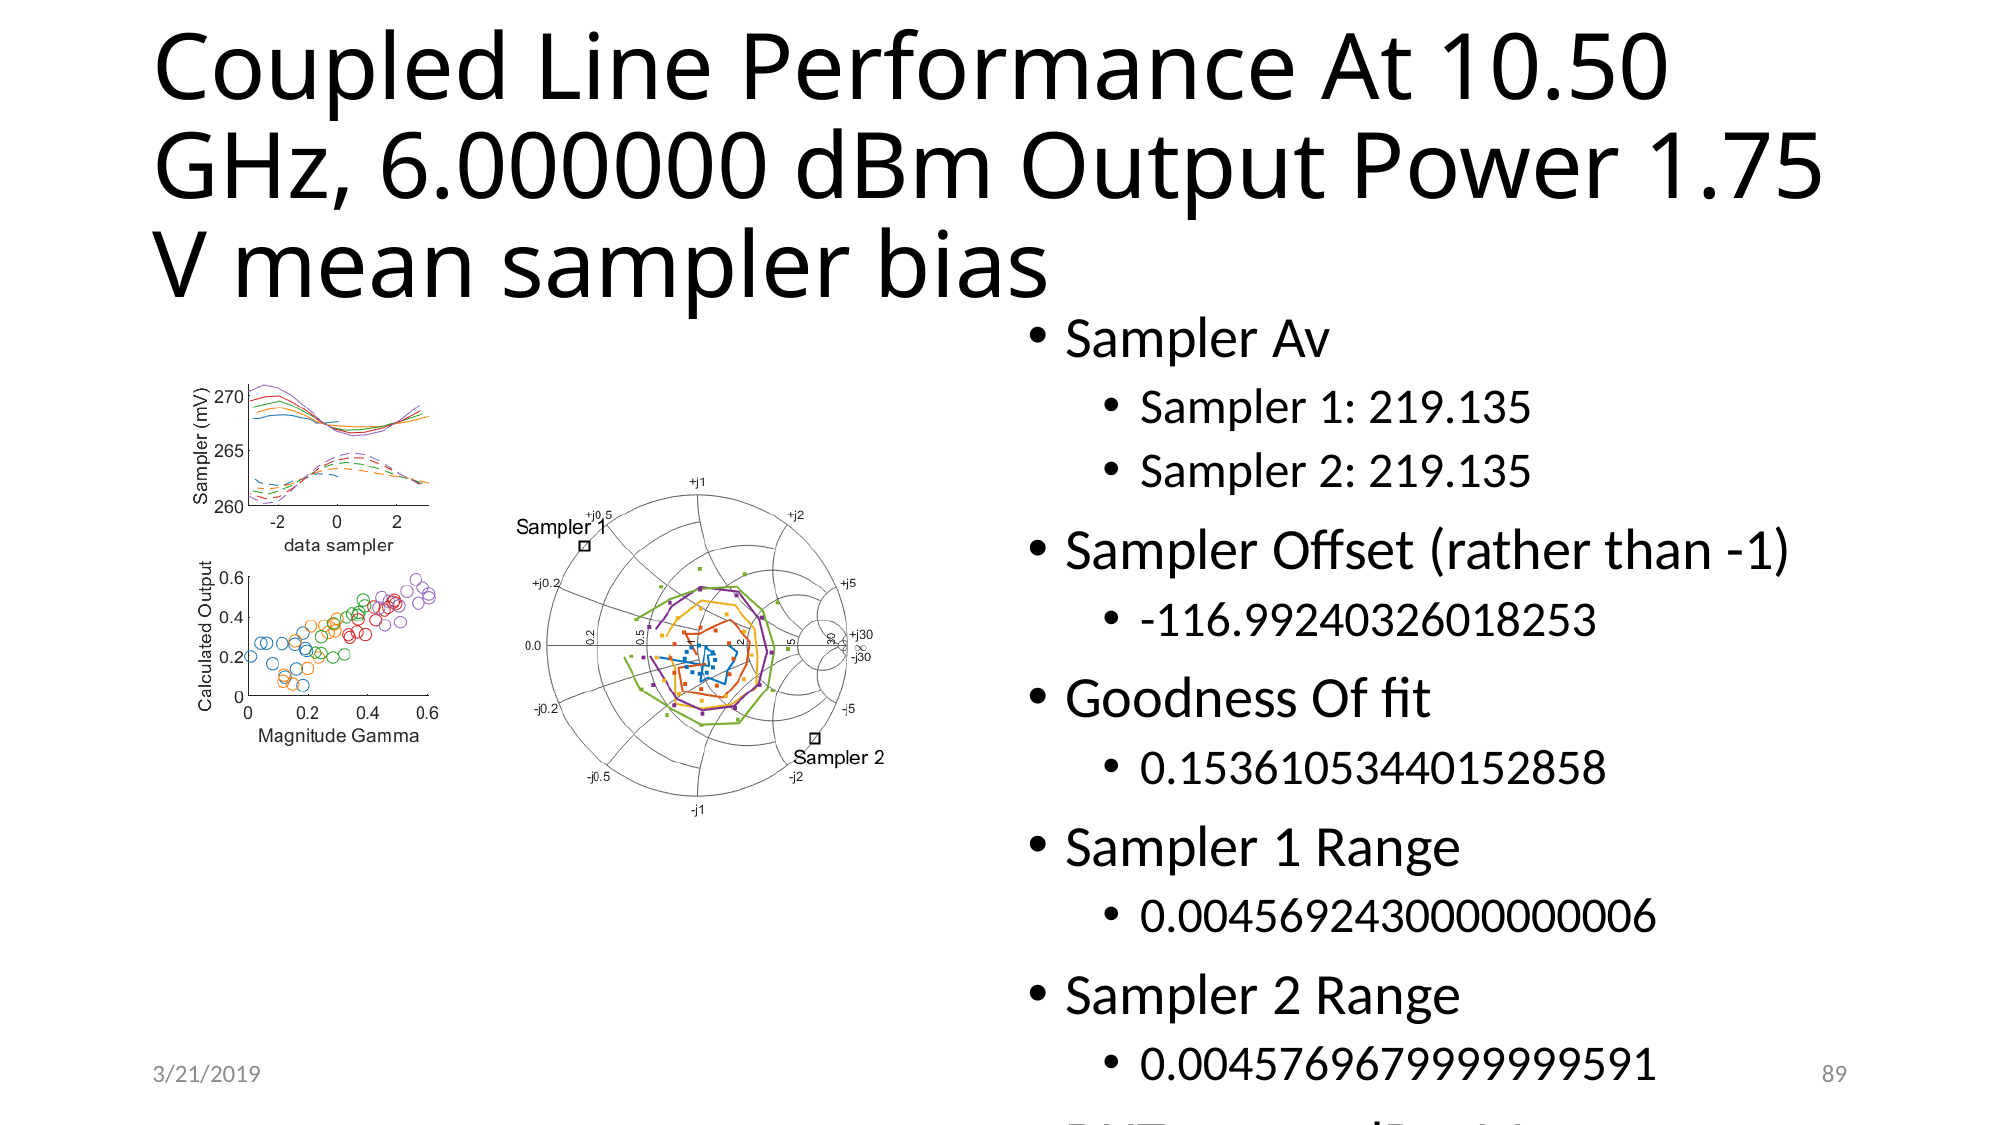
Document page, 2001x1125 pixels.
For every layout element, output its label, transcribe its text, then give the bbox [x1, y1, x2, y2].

list Sampler Av Sampler 1: 219.135 Sampler 2: 219.135 Sampler Offset (rather than -1) -116.99240326018253 Goodness Of fit 0.15361053440152858 Sampler 1 Range 0.0045692430000000006 Sampler 2 Range 0.0045769679999999591 DUT output dBm Mean 5.943749032199749 DUT input dBm Mean 6.3194050499134811 RMS Error 0.10142547655796245 [1012, 299, 1863, 1014]
slide_number ‹#› [1412, 1042, 1863, 1103]
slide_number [137, 1042, 588, 1103]
title Coupled Line Performance At 10.50 GHz, 6.000000 dBm Output Power 1.75 V mean sampler bias [137, 59, 1863, 278]
footer [662, 1042, 1338, 1103]
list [137, 337, 988, 975]
